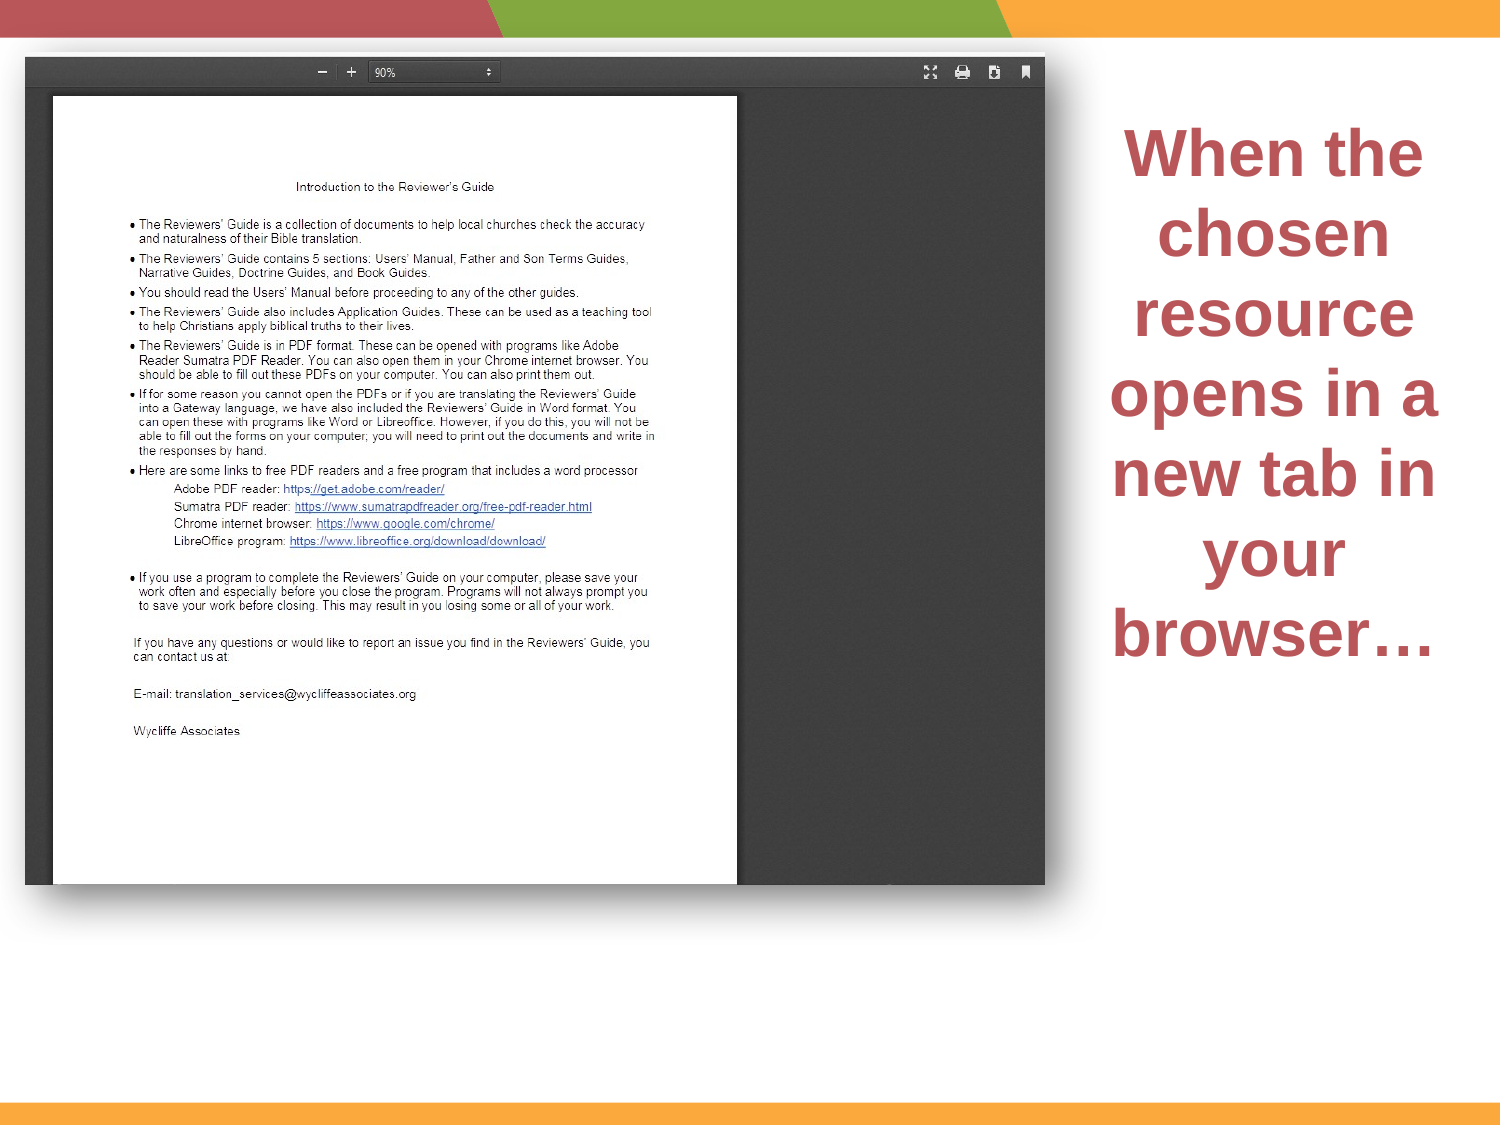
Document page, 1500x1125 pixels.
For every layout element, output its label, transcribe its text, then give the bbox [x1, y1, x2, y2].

title When the chosen resource opens in a new tab in your browser… [1074, 102, 1475, 744]
picture [25, 52, 1045, 885]
